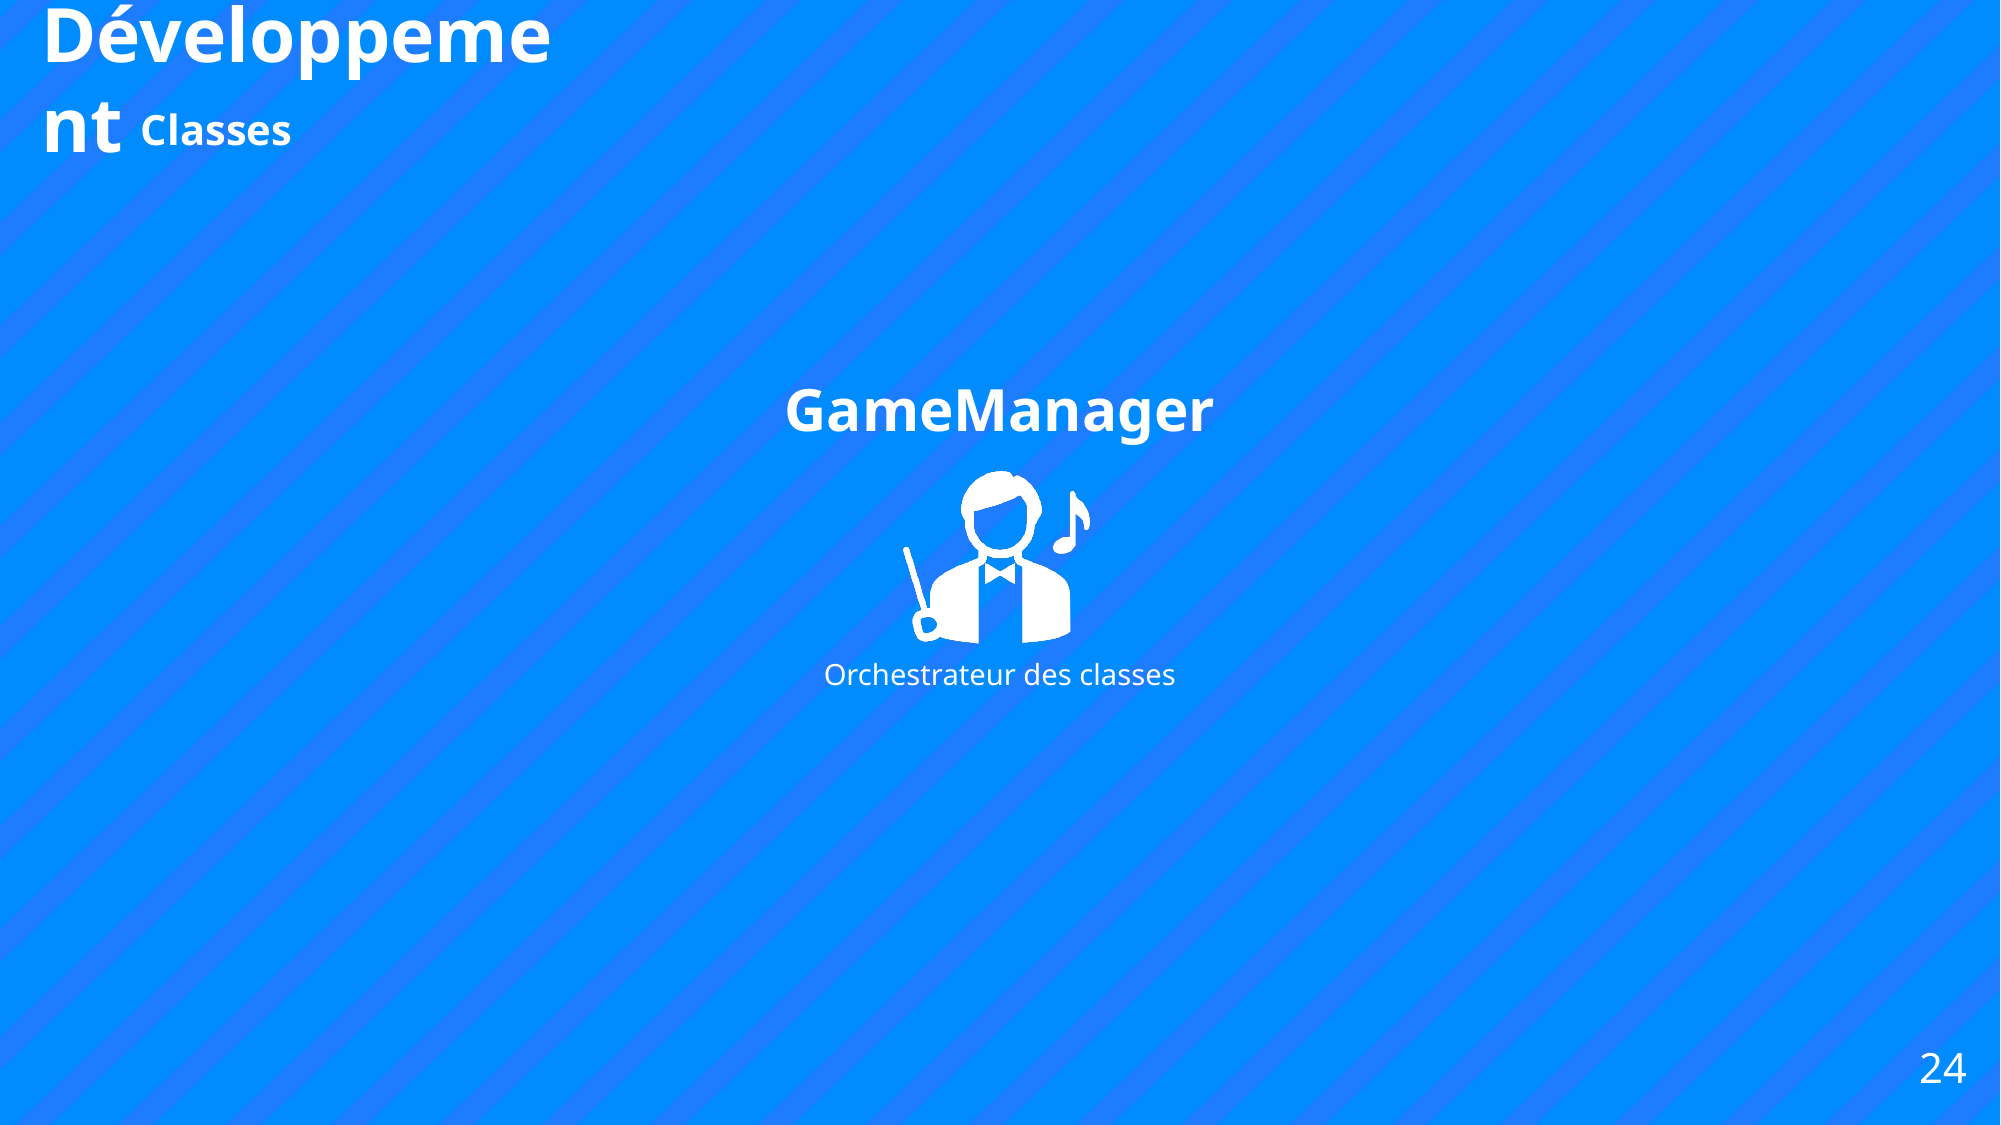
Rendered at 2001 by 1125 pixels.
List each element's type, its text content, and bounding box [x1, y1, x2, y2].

text_box Classes [126, 96, 494, 162]
picture [0, 0, 2001, 1125]
slide_number 24 [1532, 1040, 1983, 1100]
text_box GameManager [749, 365, 1251, 451]
text_box Développement [26, 24, 616, 131]
text_box Orchestrateur des classes [666, 649, 1334, 699]
